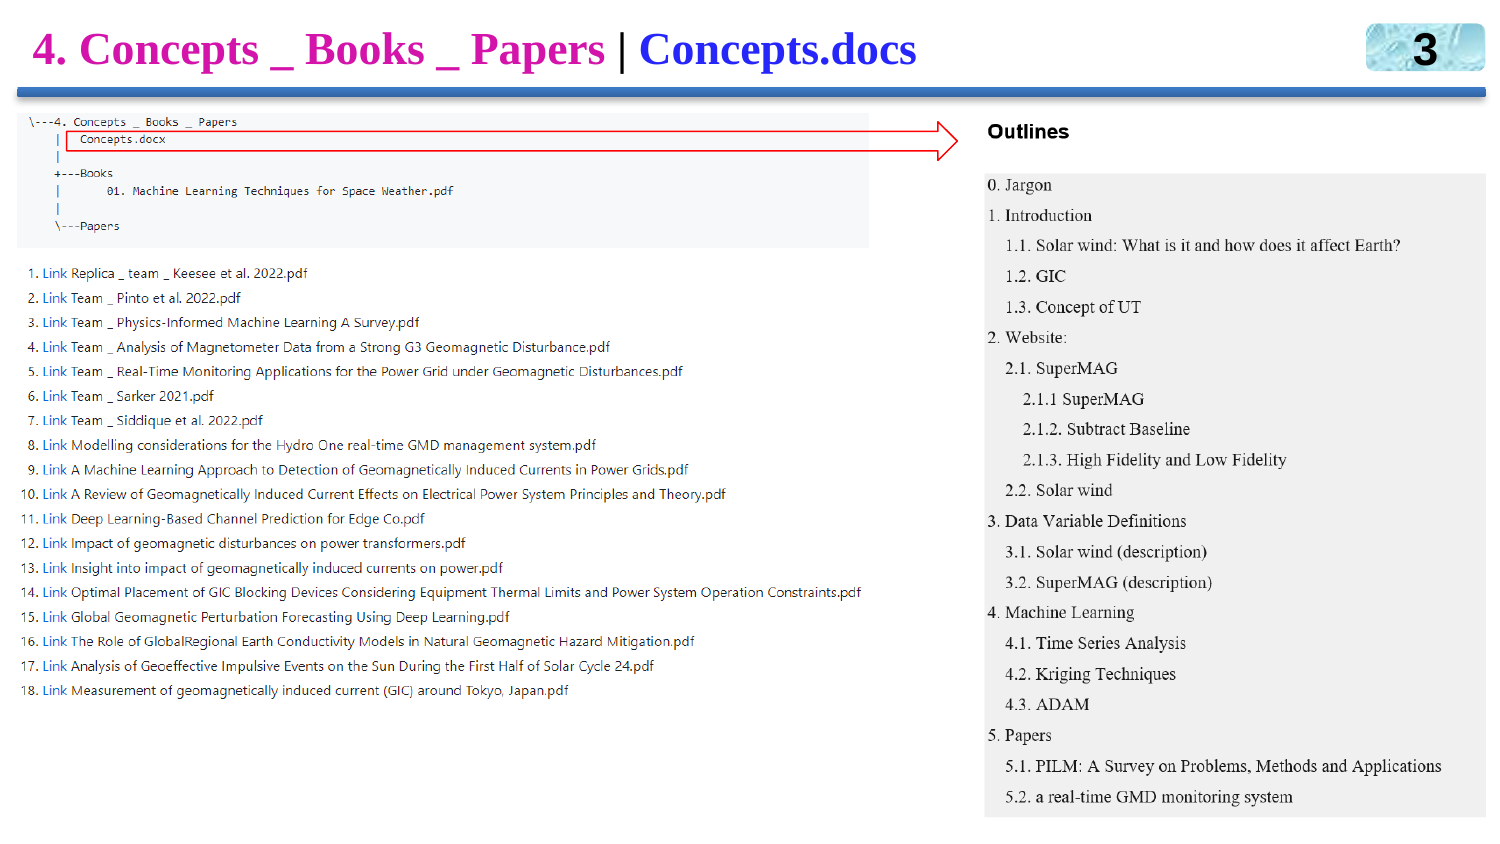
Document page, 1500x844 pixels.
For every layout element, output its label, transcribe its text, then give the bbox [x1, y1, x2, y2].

text_box [17, 87, 1486, 97]
text_box [874, 119, 960, 163]
title 4. Concepts _ Books _ Papers | Concepts.docs [17, 14, 1080, 78]
picture [17, 113, 869, 715]
picture [968, 113, 1486, 822]
text_box 3 [1366, 23, 1486, 72]
